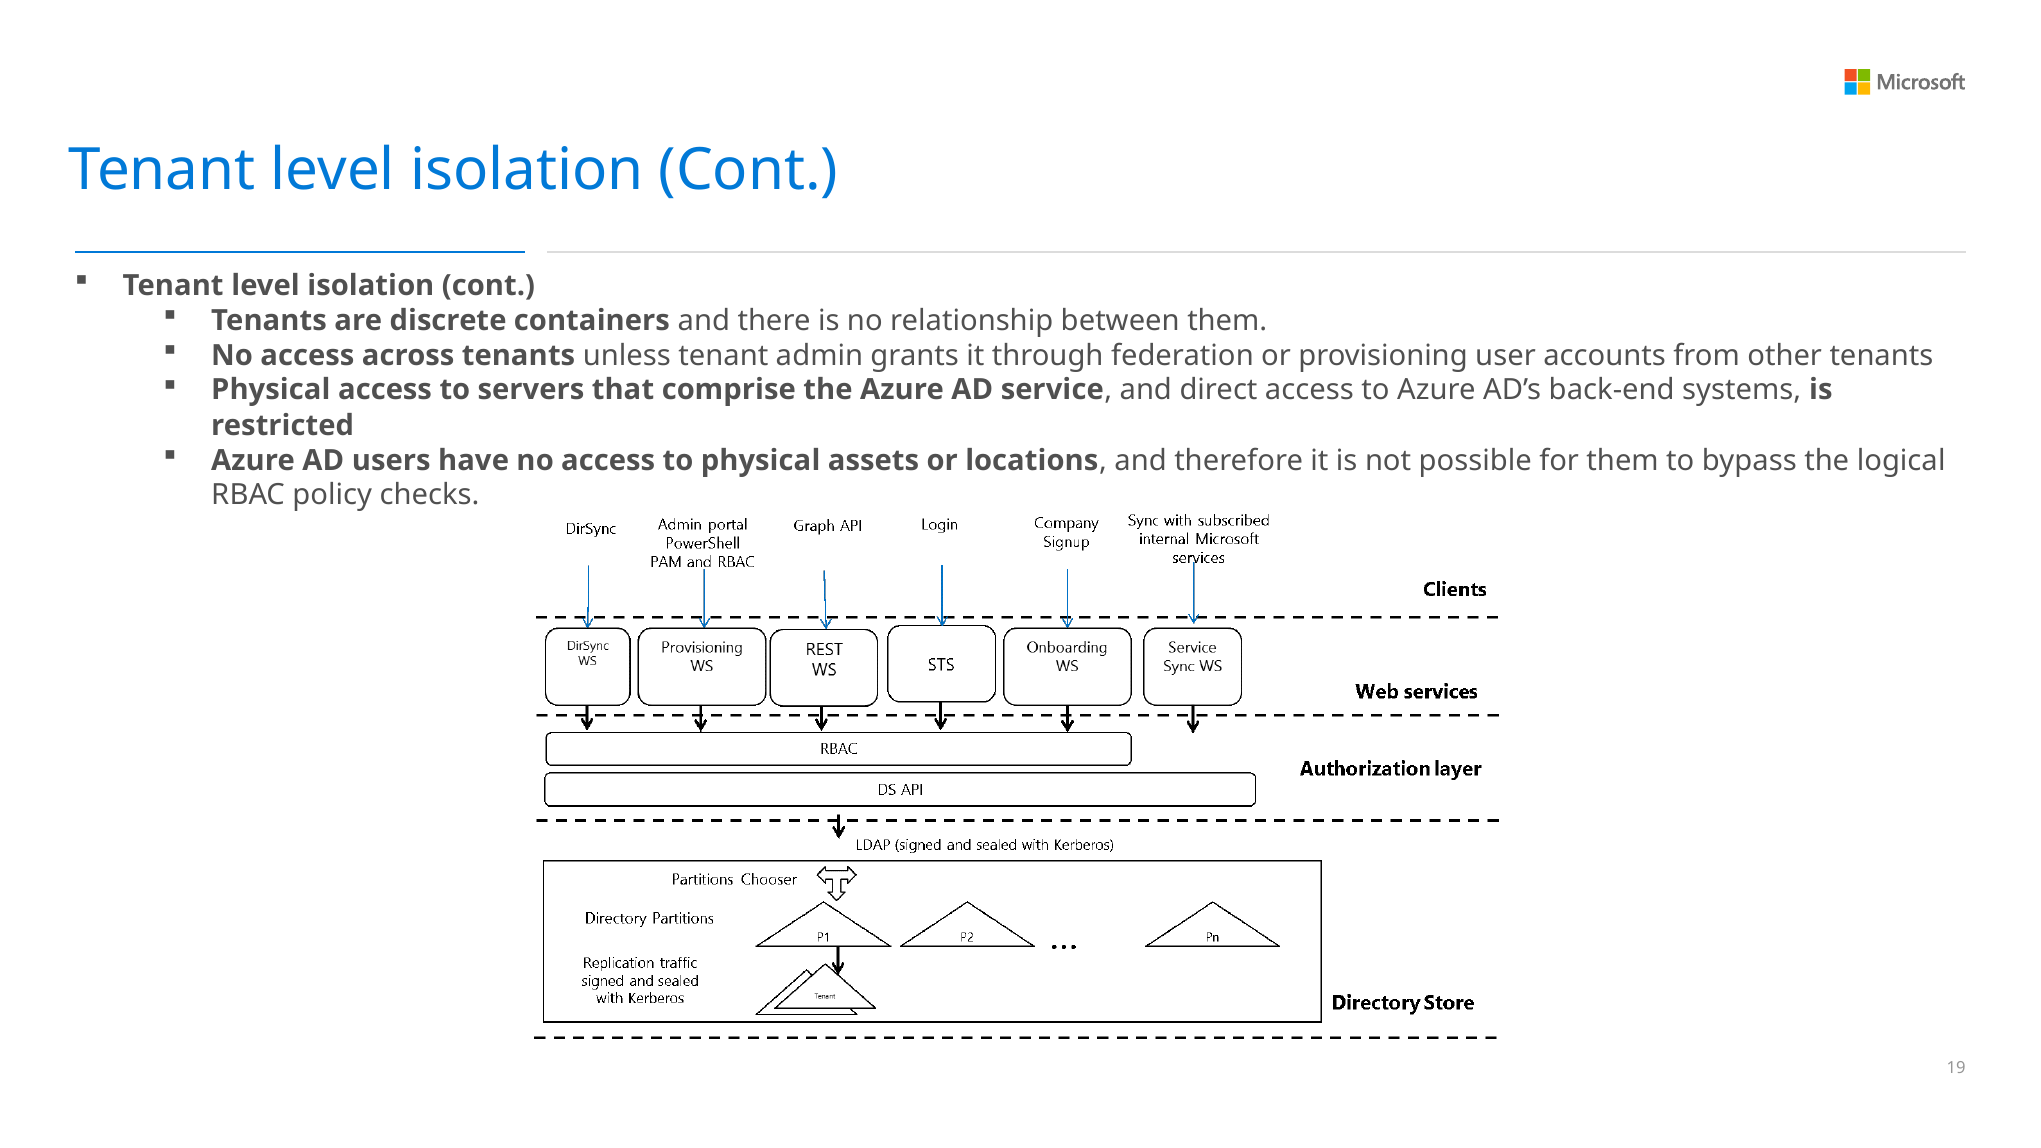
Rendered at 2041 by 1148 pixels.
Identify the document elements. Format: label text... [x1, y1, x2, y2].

picture [534, 505, 1506, 1039]
text_box Tenant level isolation (cont.) Tenants are discrete containers and there is no relationship between them. No access across tenants unless tenant admin grants it through federation or provisioning user accounts from other tenants Physical access to servers that comprise the Azure AD service, and direct access to Azure AD’s back-end systems, is restricted Azure AD users have no access to physical assets or locations, and therefore it is not possible for them to bypass the logical RBAC policy checks. [60, 258, 1968, 519]
list Tenant level isolation (Cont.) [45, 120, 1968, 200]
slide_number 18 [1904, 1058, 1966, 1077]
